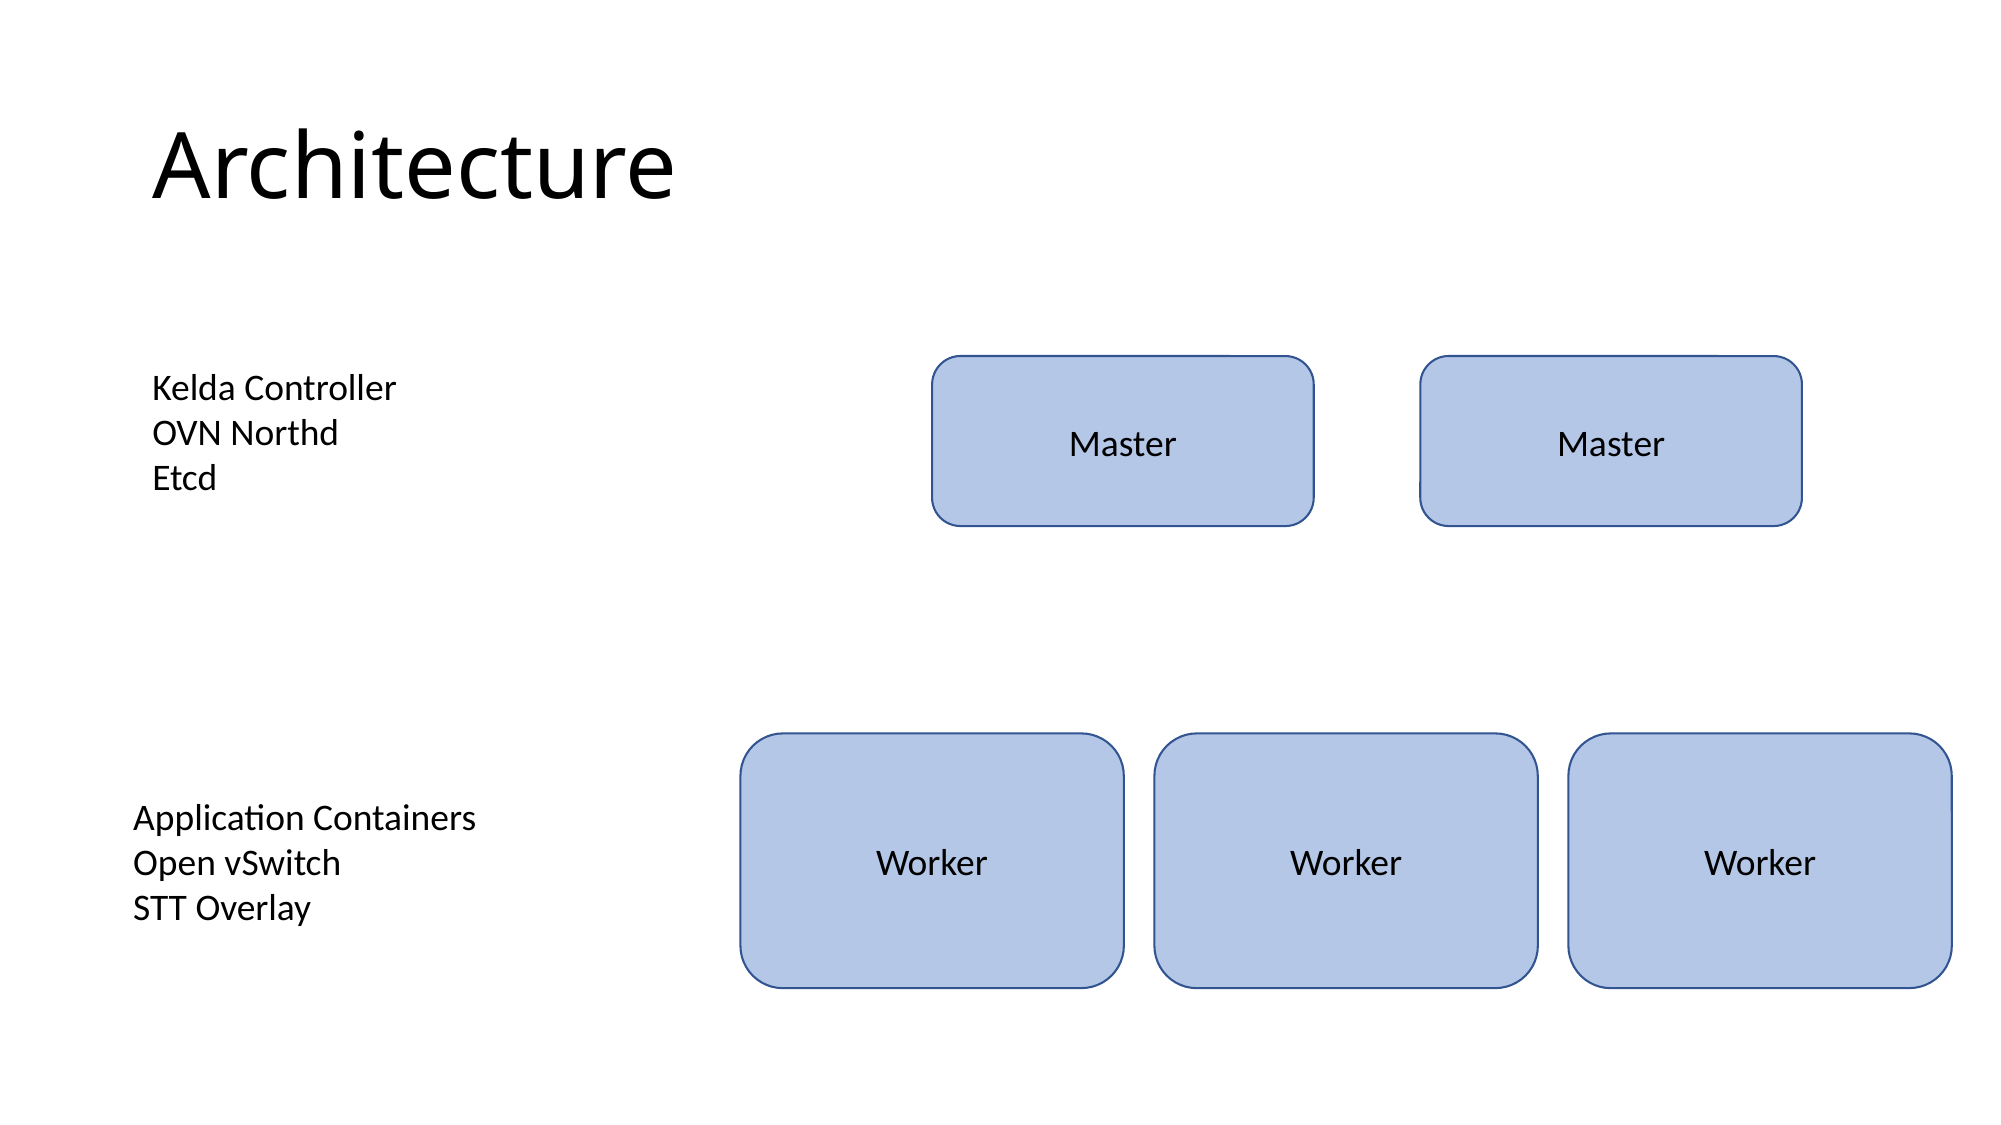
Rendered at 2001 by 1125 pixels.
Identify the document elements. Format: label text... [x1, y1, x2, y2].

text_box Master [931, 354, 1315, 528]
text_box Master [1419, 354, 1803, 528]
text_box Worker [739, 732, 1125, 990]
text_box Worker [1153, 732, 1539, 990]
text_box Application Containers Open vSwitch STT Overlay [118, 785, 652, 935]
text_box Worker [1567, 732, 1953, 990]
text_box Kelda Controller OVN Northd Etcd [137, 355, 671, 551]
title Architecture [137, 59, 1863, 278]
